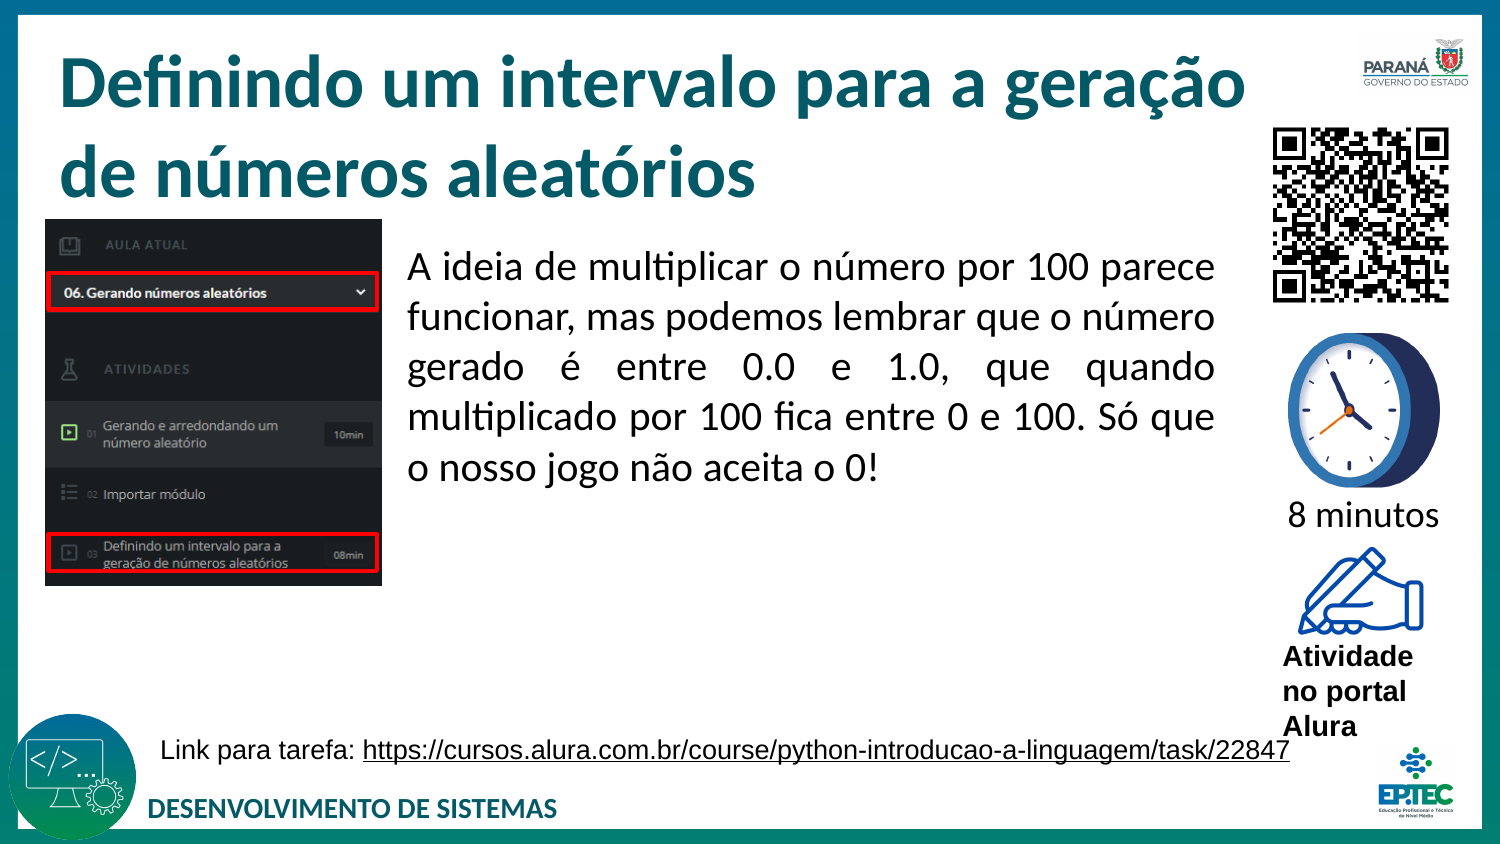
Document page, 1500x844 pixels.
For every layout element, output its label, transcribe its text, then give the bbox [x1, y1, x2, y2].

picture [1270, 124, 1453, 309]
picture [1280, 326, 1447, 493]
text_box 8 minutos [1241, 482, 1486, 543]
text_box DESENVOLVIMENTO DE SISTEMAS [141, 783, 644, 830]
picture [1284, 515, 1439, 670]
text_box Link para tarefa: https://cursos.alura.com.br/course/python-introducao-a-linguagem/task/22847 [145, 724, 1369, 773]
text_box Definindo um intervalo para a geração de números aleatórios [44, 25, 1333, 221]
picture [1374, 745, 1457, 822]
picture [1482, 273, 1500, 277]
picture [8, 713, 137, 841]
text_box [17, 14, 1482, 829]
text_box A ideia de multiplicar o número por 100 parece funcionar, mas podemos lembrar que o número gerado é entre 0.0 e 1.0, que quando multiplicado por 100 fica entre 0 e 100. Só que o nosso jogo não aceita o 0! [392, 231, 1231, 497]
picture [1356, 30, 1475, 94]
text_box Atividade no portal Alura [1267, 629, 1472, 750]
picture [44, 218, 382, 586]
picture [0, 273, 17, 277]
